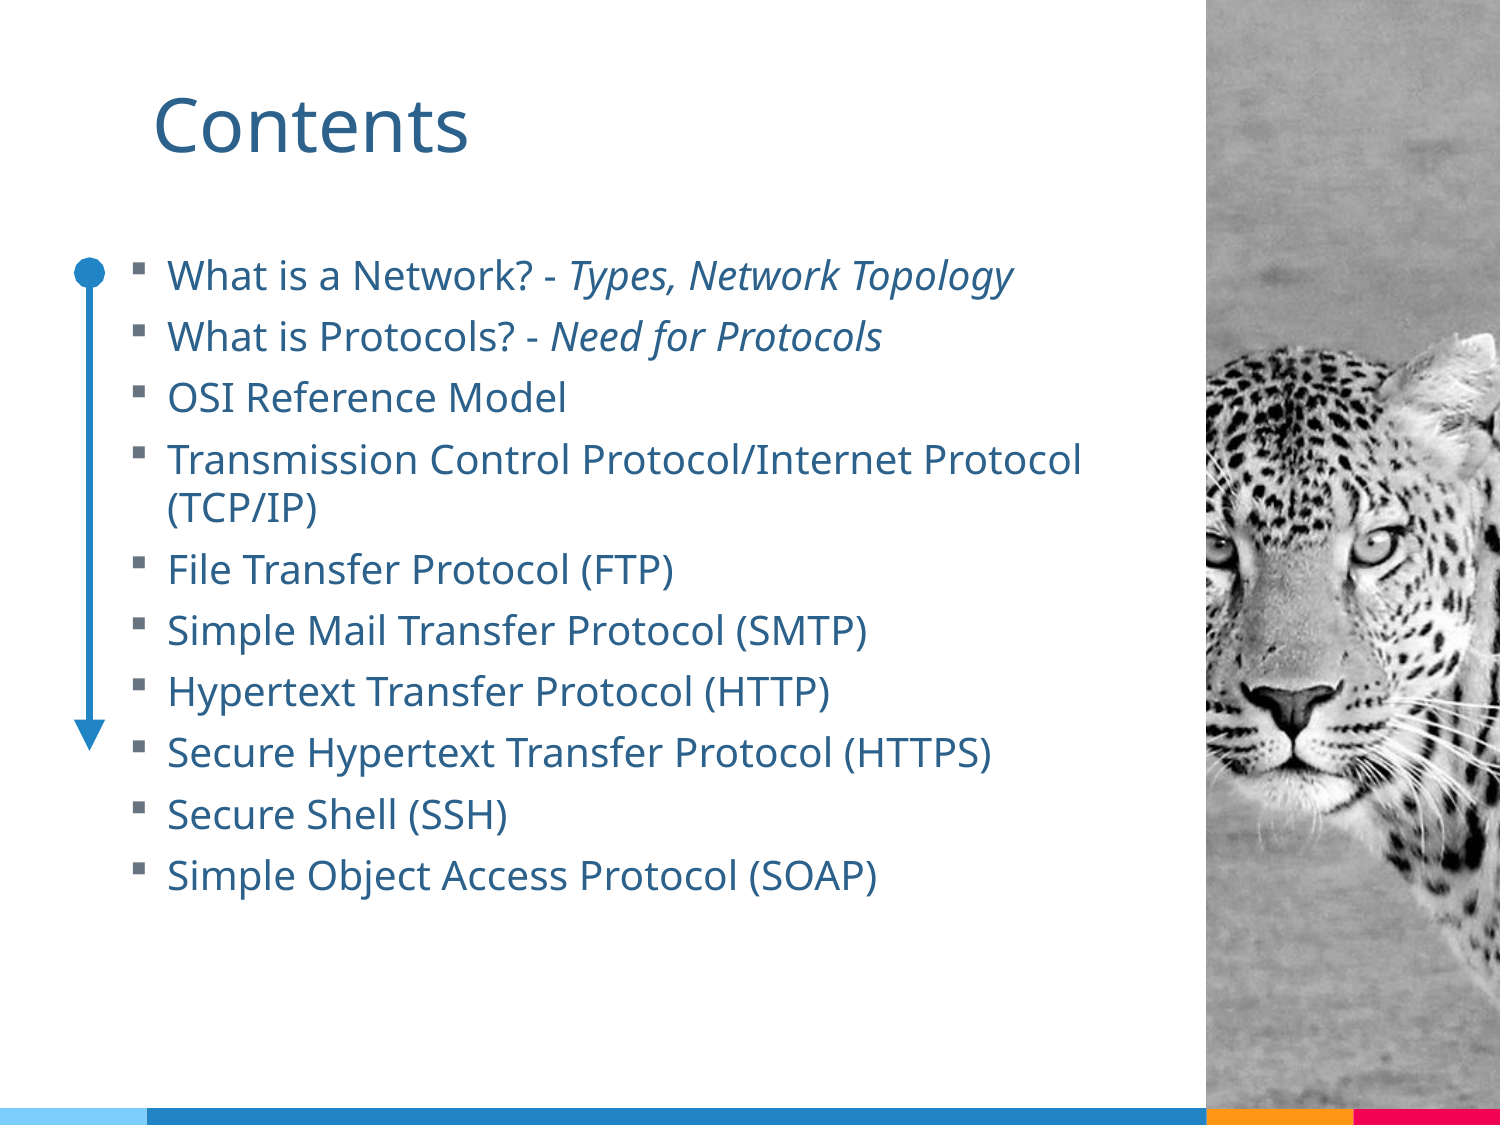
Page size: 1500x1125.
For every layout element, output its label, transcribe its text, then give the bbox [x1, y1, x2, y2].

title Contents [137, 62, 1197, 180]
picture [1205, 0, 1500, 1110]
list What is a Network? - Types, Network Topology What is Protocols? - Need for Protocols OSI Reference Model Transmission Control Protocol/Internet Protocol (TCP/IP) File Transfer Protocol (FTP) Simple Mail Transfer Protocol (SMTP) Hypertext Transfer Protocol (HTTP) Secure Hypertext Transfer Protocol (HTTPS) Secure Shell (SSH) Simple Object Access Protocol (SOAP) [114, 234, 1200, 963]
